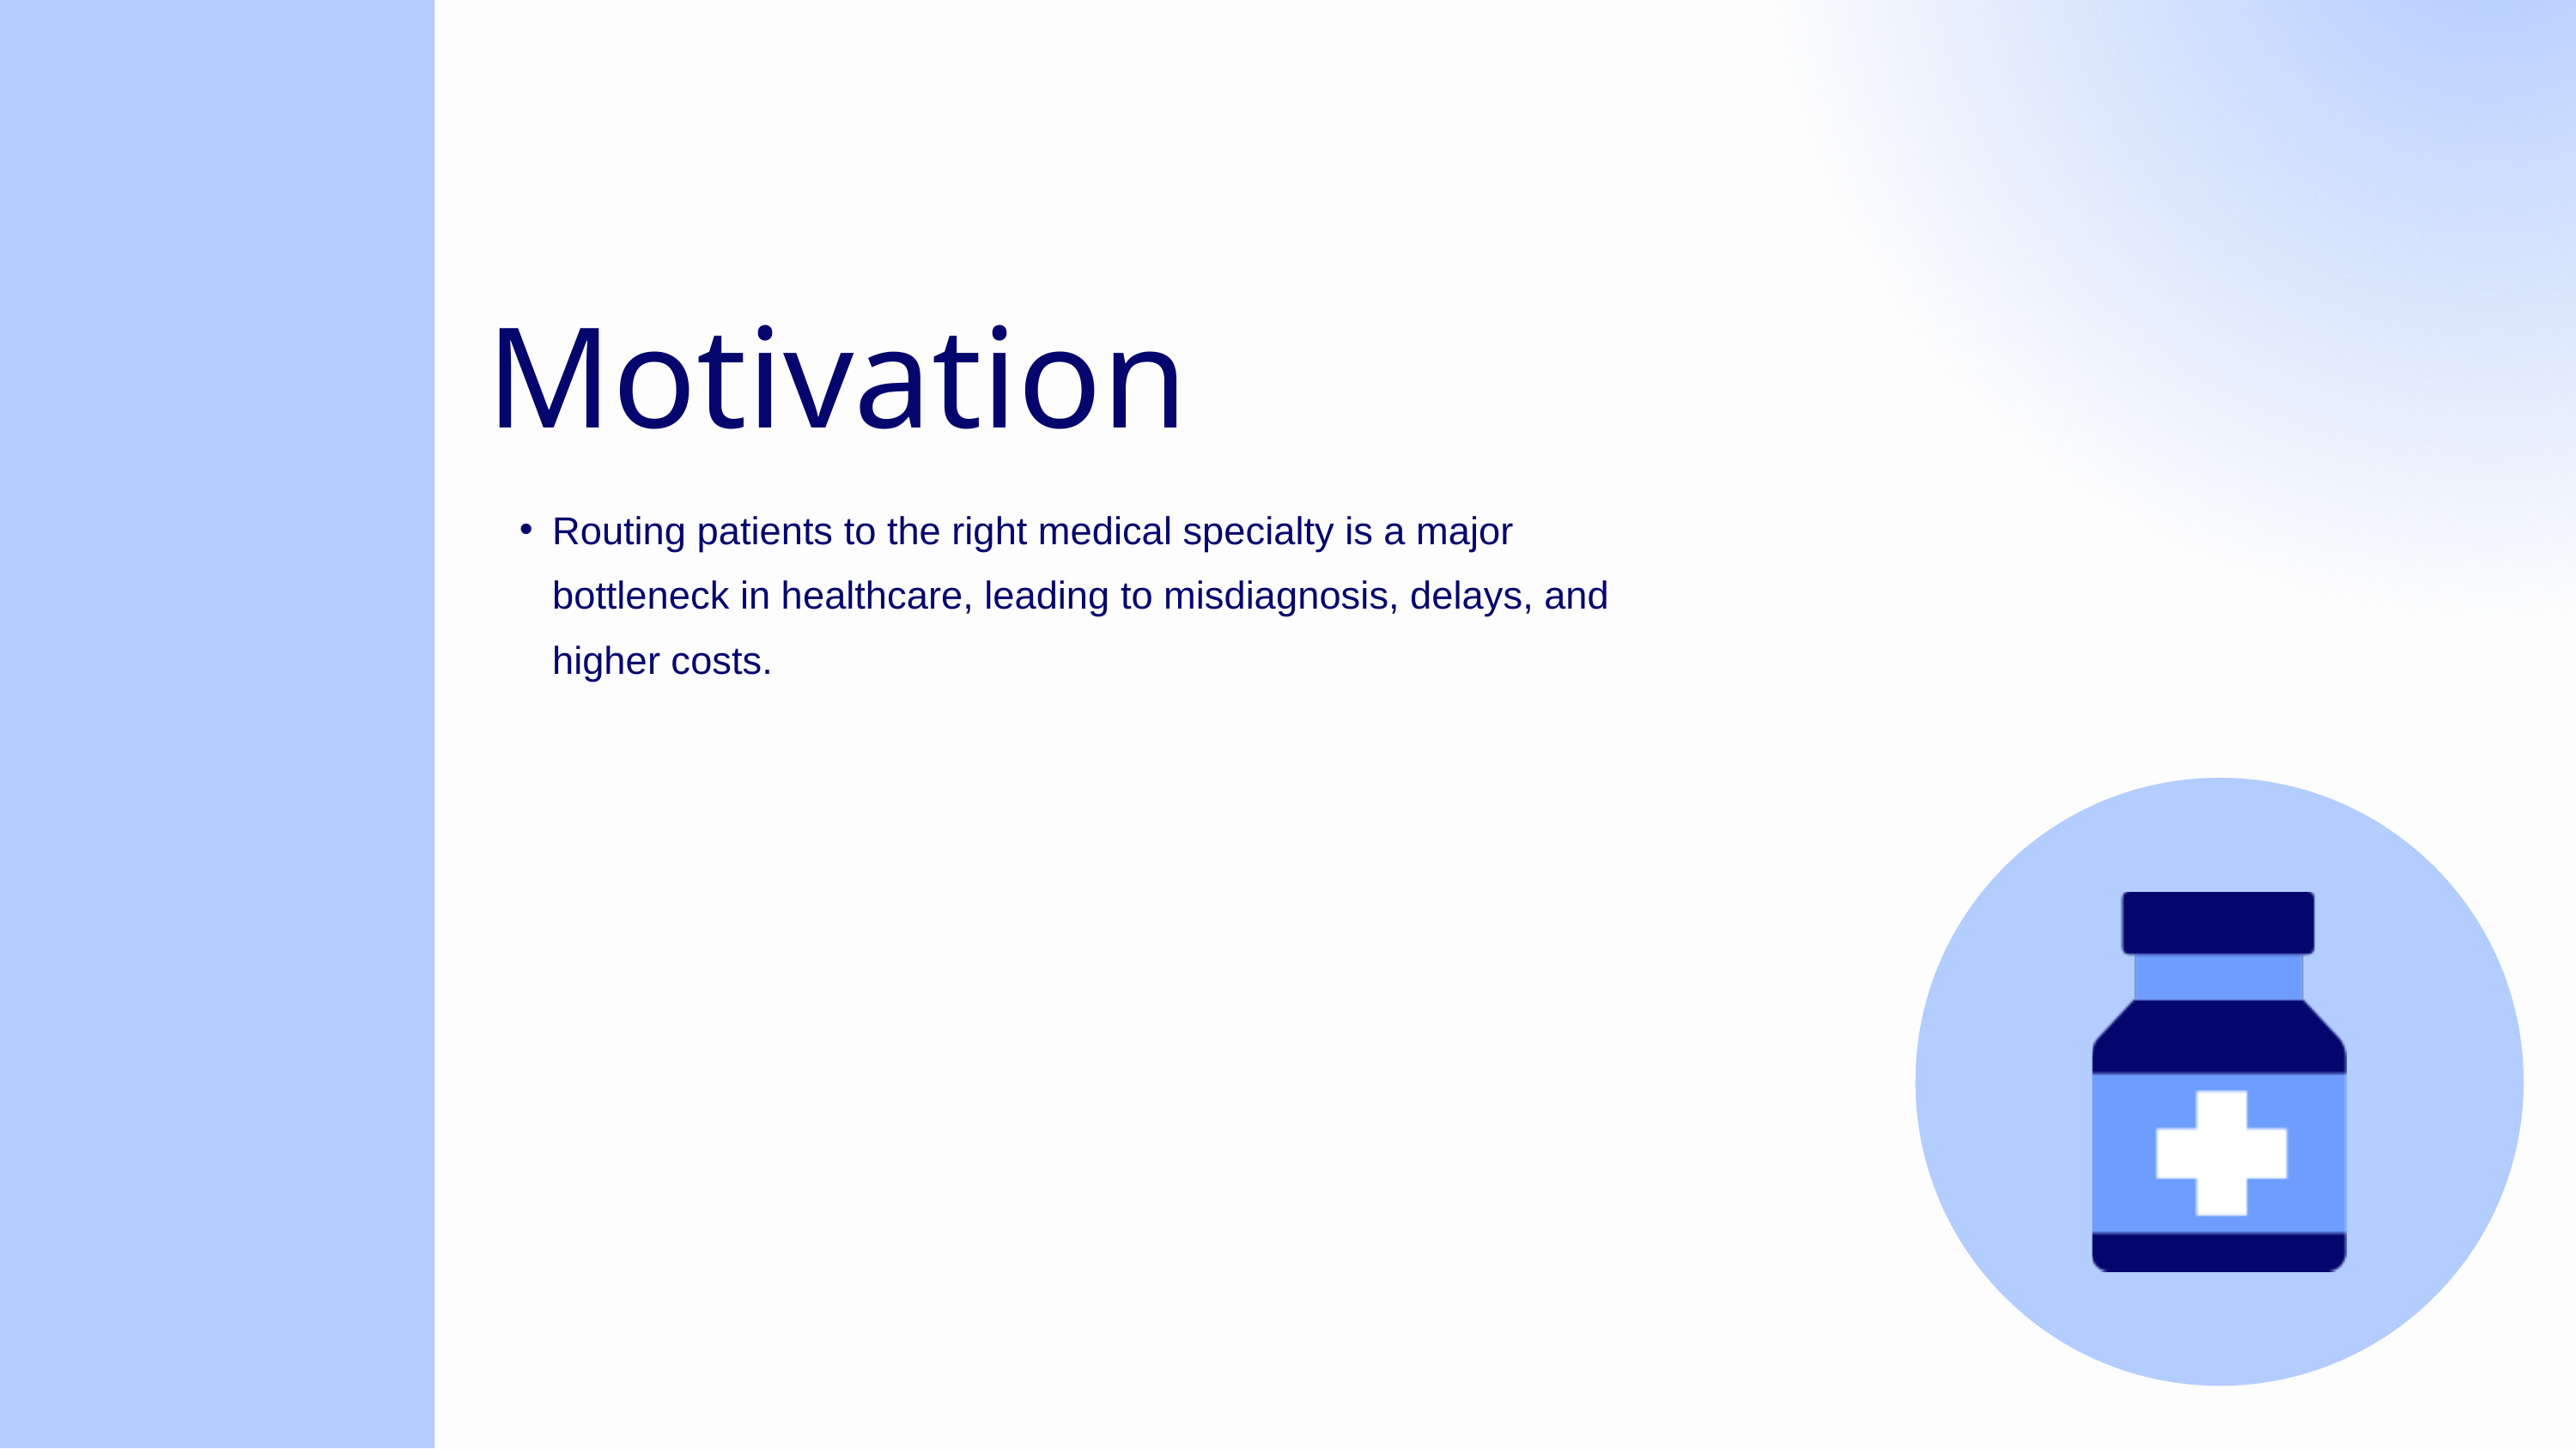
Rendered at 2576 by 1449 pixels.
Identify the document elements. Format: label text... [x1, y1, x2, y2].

text_box Routing patients to the right medical specialty is a major bottleneck in healthcare, leading to misdiagnosis, delays, and higher costs. [486, 487, 1616, 811]
text_box [1691, 0, 2576, 694]
text_box Motivation [486, 221, 1692, 456]
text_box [0, 0, 435, 1449]
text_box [1915, 777, 2524, 1386]
